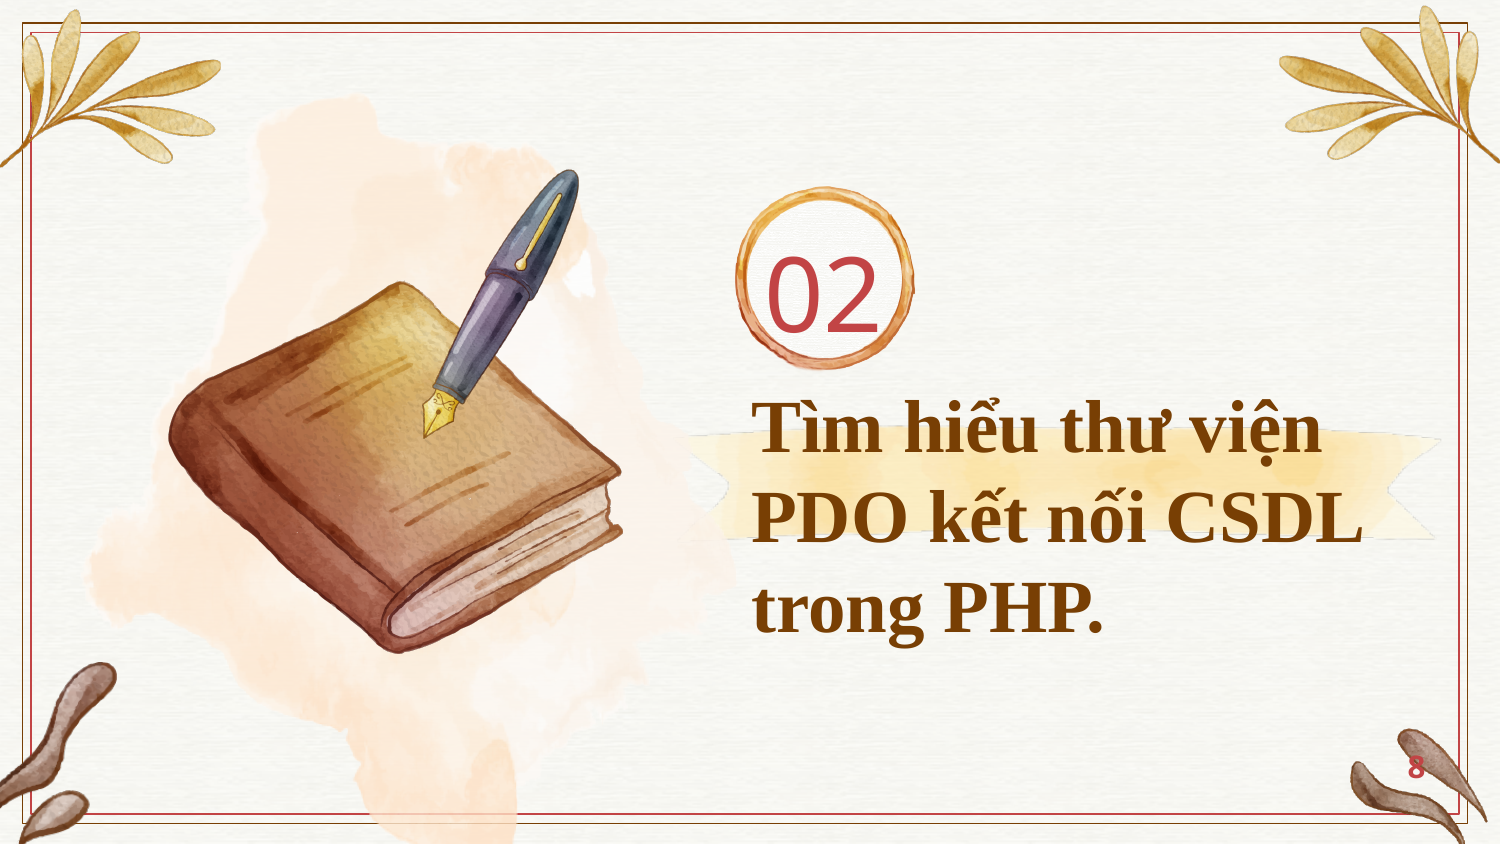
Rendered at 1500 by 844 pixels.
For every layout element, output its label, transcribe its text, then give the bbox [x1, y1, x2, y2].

subtitle Tìm hiểu thư viện PDO kết nối CSDL trong PHP. [838, 454, 1464, 570]
picture [0, 0, 1500, 844]
